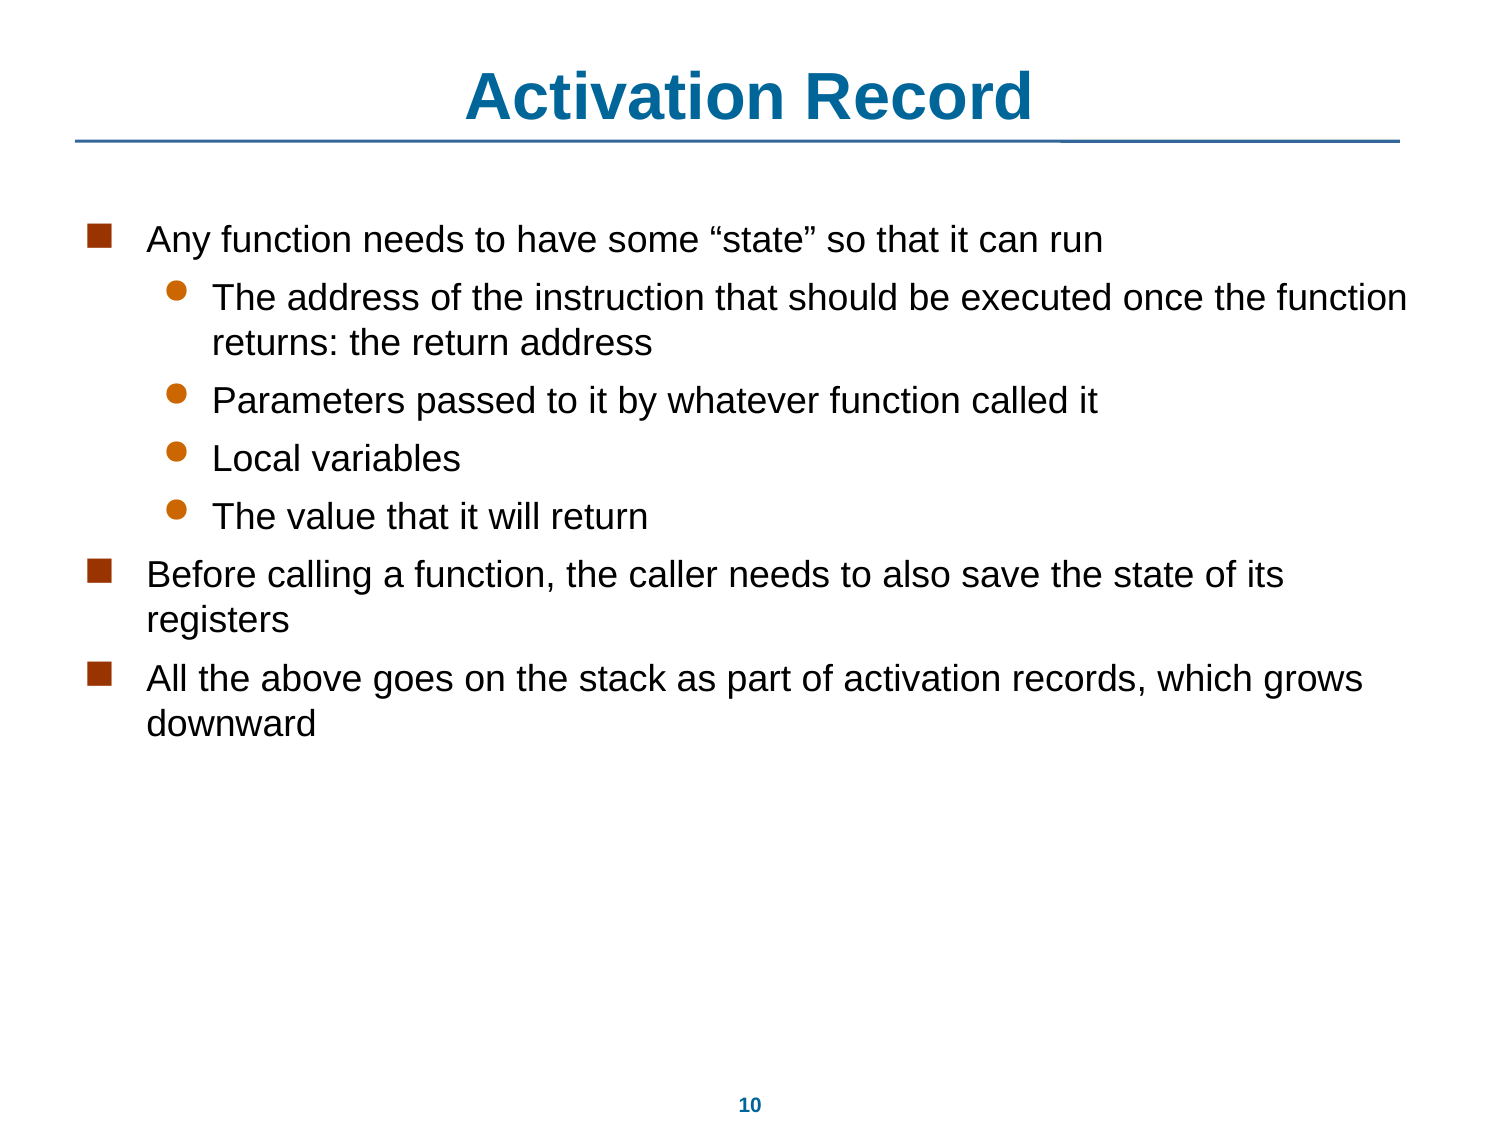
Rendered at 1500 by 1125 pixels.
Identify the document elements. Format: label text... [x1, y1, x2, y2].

list Any function needs to have some “state” so that it can run The address of the instruction that should be executed once the function returns: the return address Parameters passed to it by whatever function called it Local variables The value that it will return Before calling a function, the caller needs to also save the state of its registers All the above goes on the stack as part of activation records, which grows downward [75, 207, 1425, 951]
title Activation Record [75, 45, 1425, 141]
